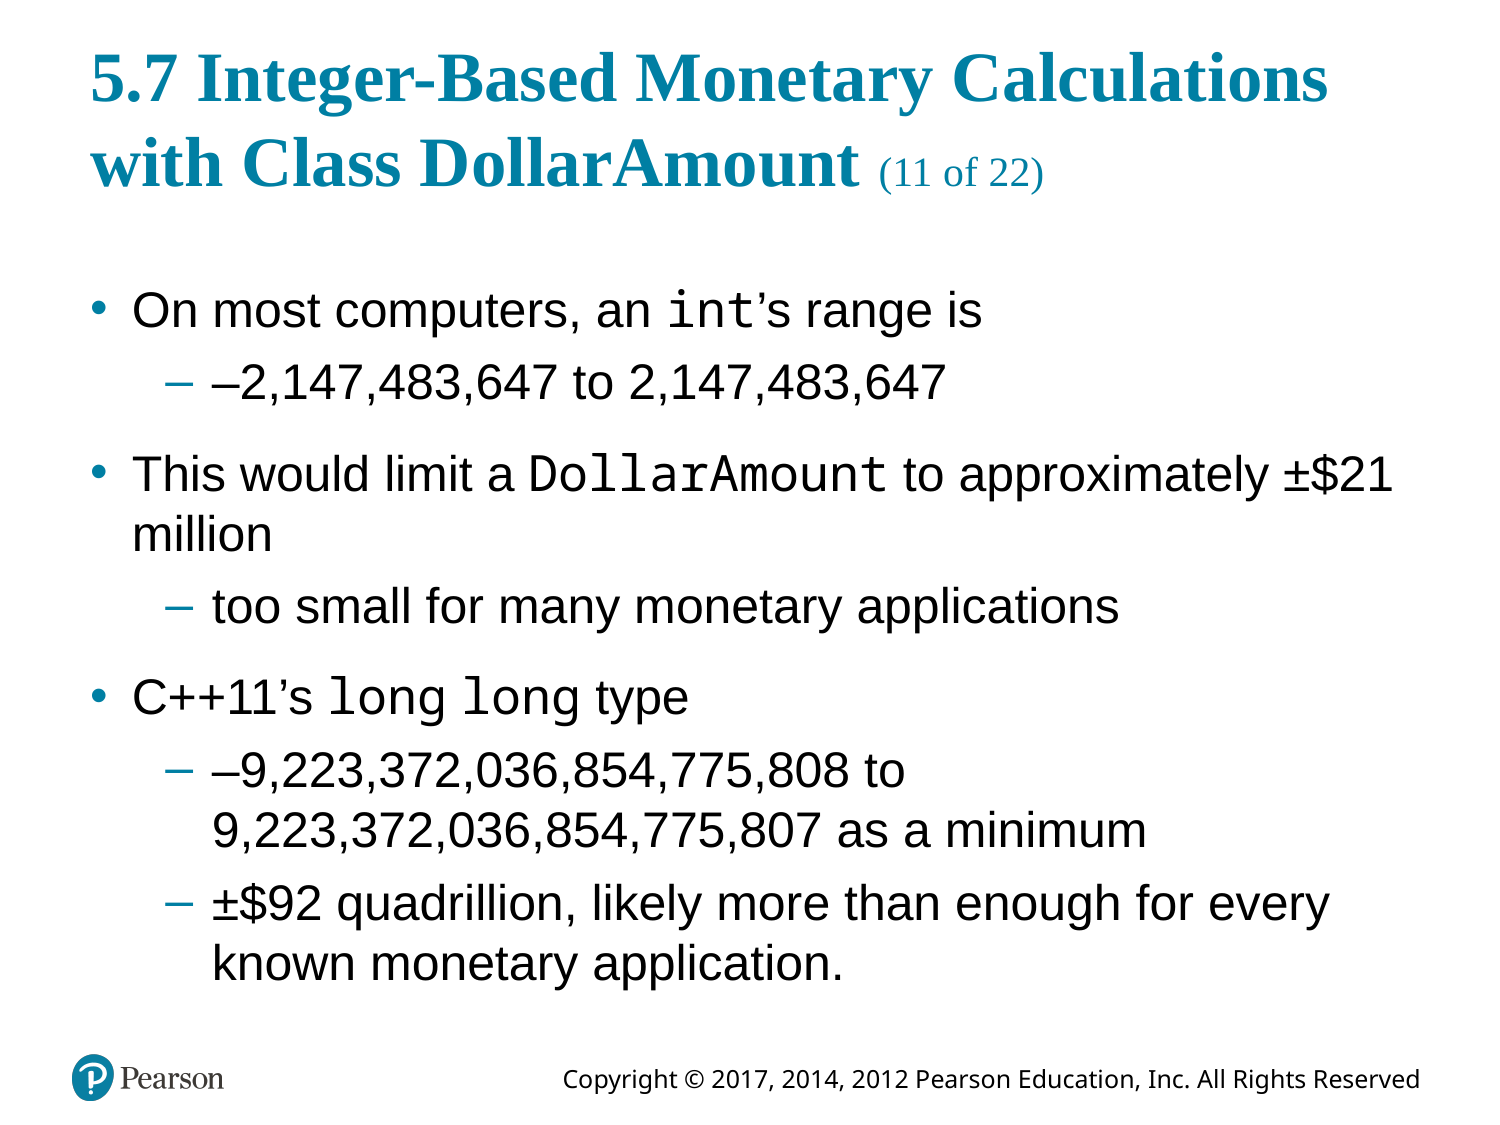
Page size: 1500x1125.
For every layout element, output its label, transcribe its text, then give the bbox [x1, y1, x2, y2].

title 5.7 Integer-Based Monetary Calculations with Class DollarAmount (11 of 22) [75, 35, 1425, 216]
picture [72, 1054, 88, 1070]
picture [80, 1063, 106, 1088]
picture [98, 1054, 224, 1101]
list On most computers, an int’s range is –2,147,483,647 to 2,147,483,647 This would limit a DollarAmount to approximately ±$21 million too small for many monetary applications C++11’s long long type –9,223,372,036,854,775,808 to 9,223,372,036,854,775,807 as a minimum ±$92 quadrillion, likely more than enough for every known monetary application. [75, 262, 1425, 1005]
picture [72, 1087, 83, 1101]
